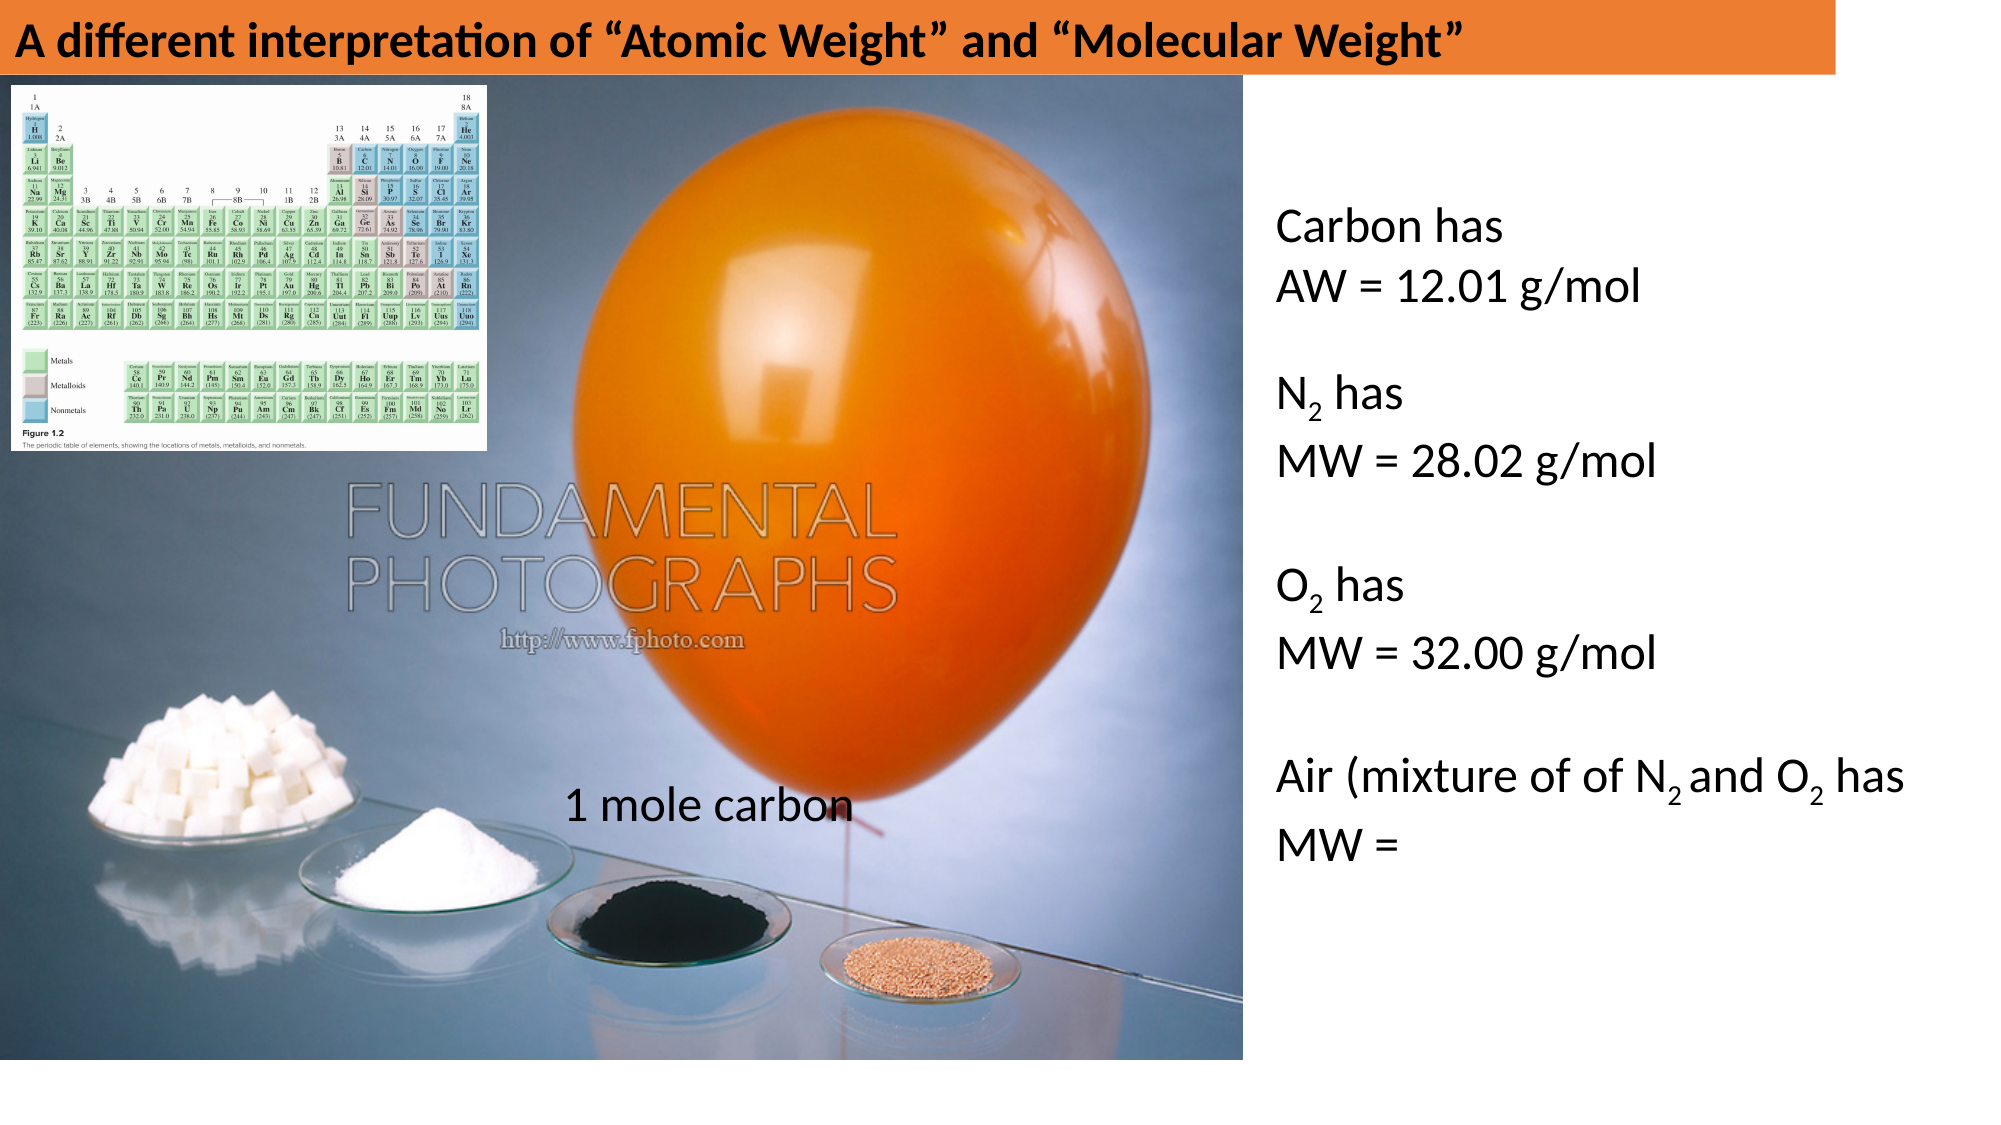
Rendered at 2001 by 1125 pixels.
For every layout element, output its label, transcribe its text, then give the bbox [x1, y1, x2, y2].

text_box Carbon has AW = 12.01 g/mol [1261, 184, 1875, 320]
text_box Air (mixture of of N2 and O2 has MW = [1261, 735, 1980, 879]
text_box N2 has MW = 28.02 g/mol [1261, 351, 1875, 495]
picture [0, 75, 1243, 1060]
text_box O2 has MW = 32.00 g/mol [1261, 543, 1875, 687]
text_box A different interpretation of “Atomic Weight” and “Molecular Weight” [0, 0, 1836, 75]
